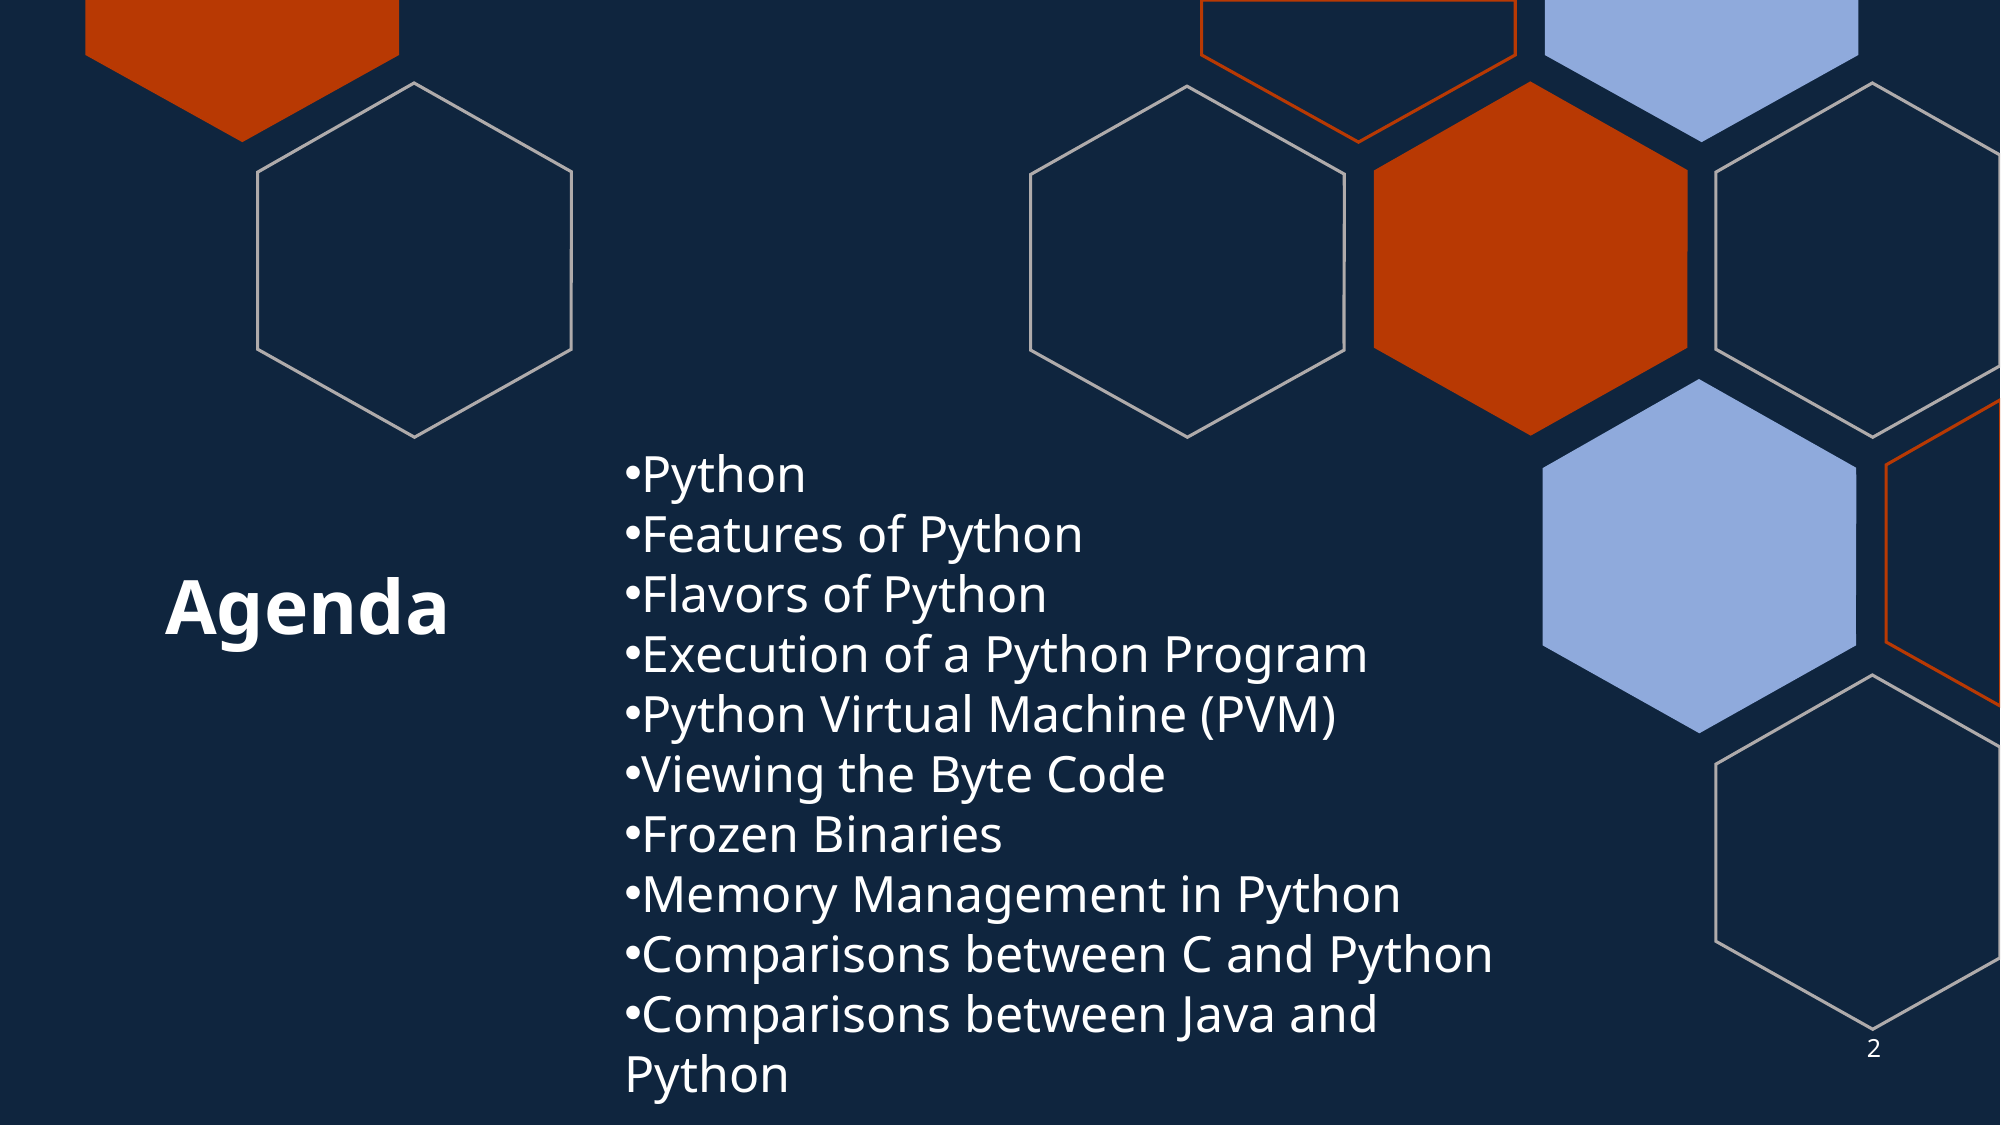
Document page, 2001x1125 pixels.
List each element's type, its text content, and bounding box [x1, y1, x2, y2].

slide_number 2 [1836, 1020, 1912, 1080]
title Agenda [150, 562, 609, 953]
list Python Features of Python Flavors of Python Execution of a Python Program Python Virtual Machine (PVM) Viewing the Byte Code Frozen Binaries Memory Management in Python Comparisons between C and Python Comparisons between Java and Python [609, 435, 1538, 1062]
